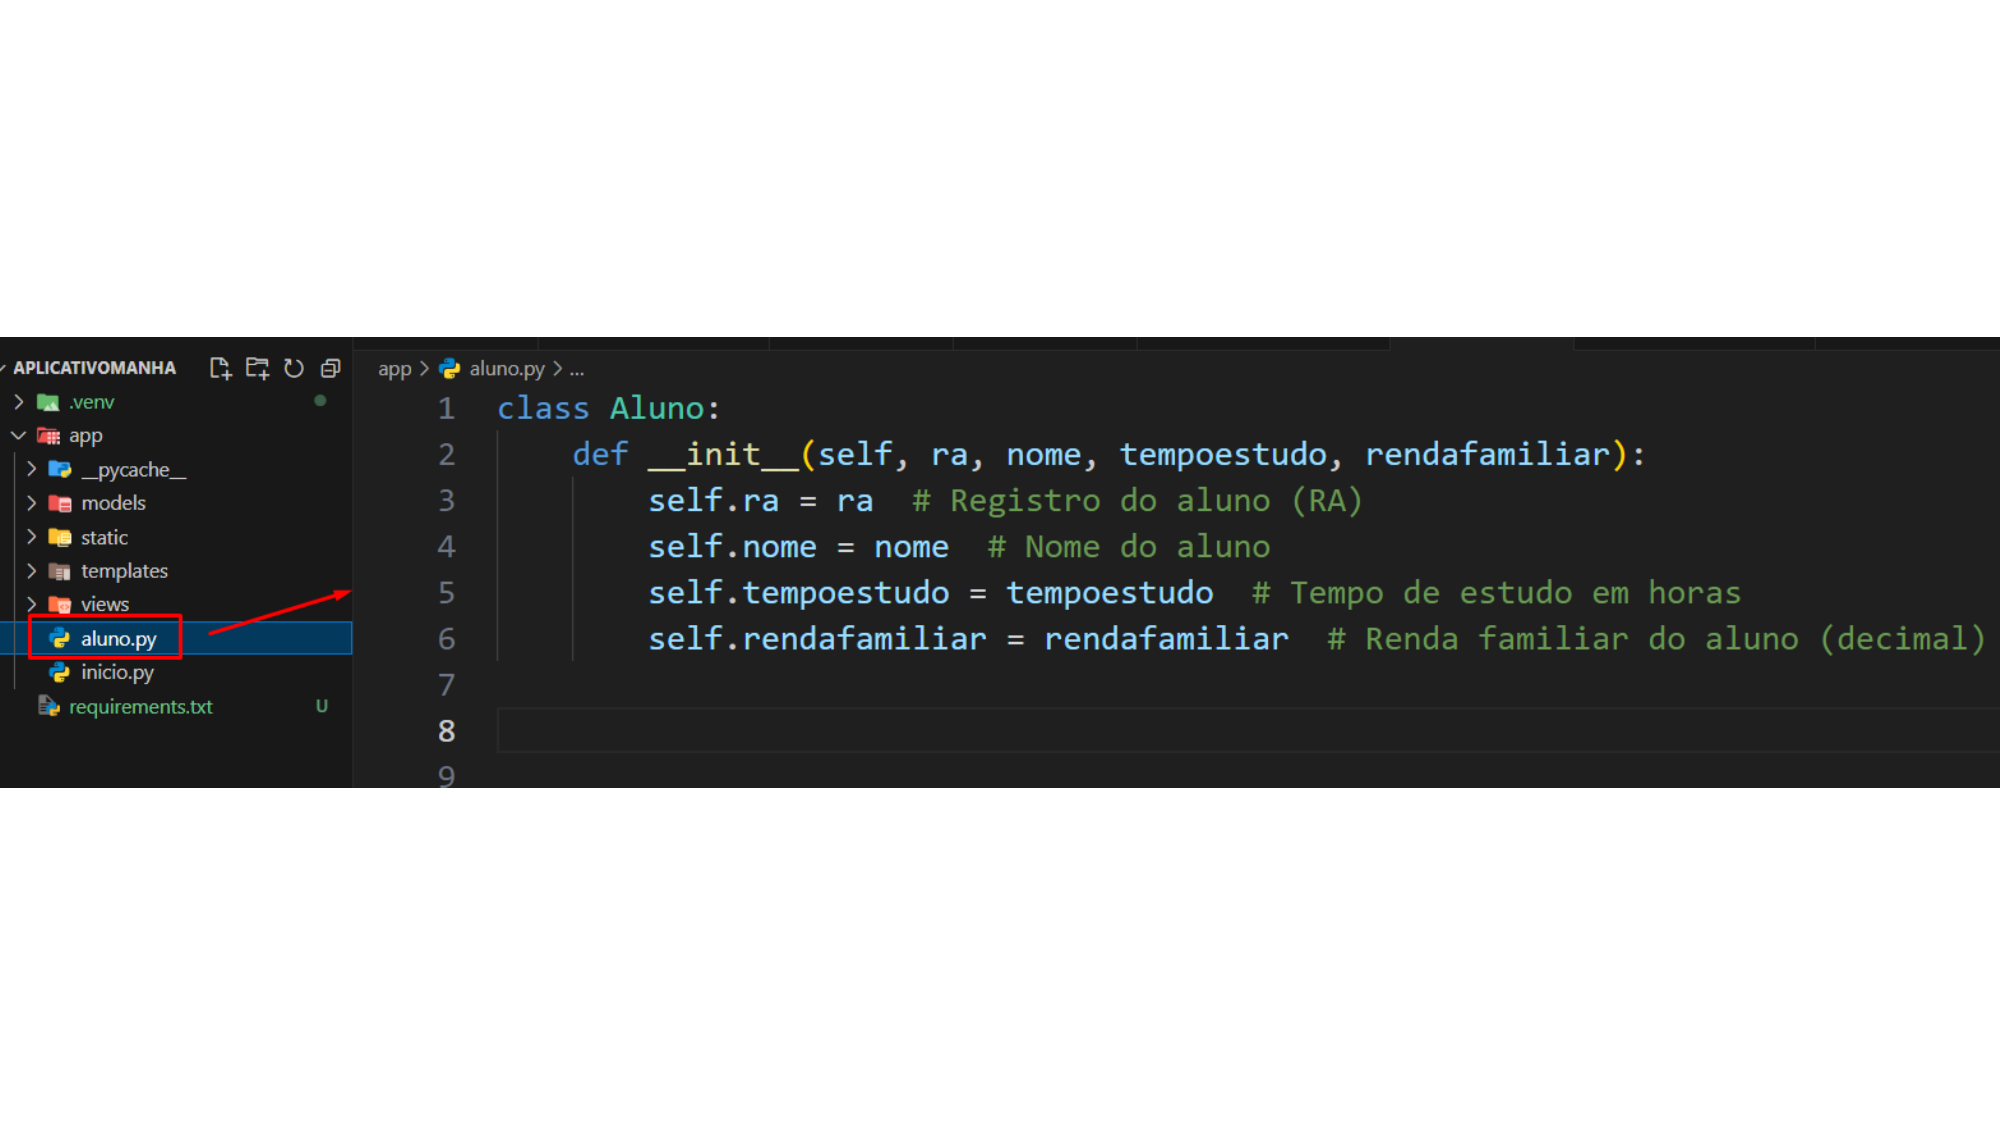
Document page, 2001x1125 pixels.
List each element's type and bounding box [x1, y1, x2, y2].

picture [0, 337, 2000, 788]
